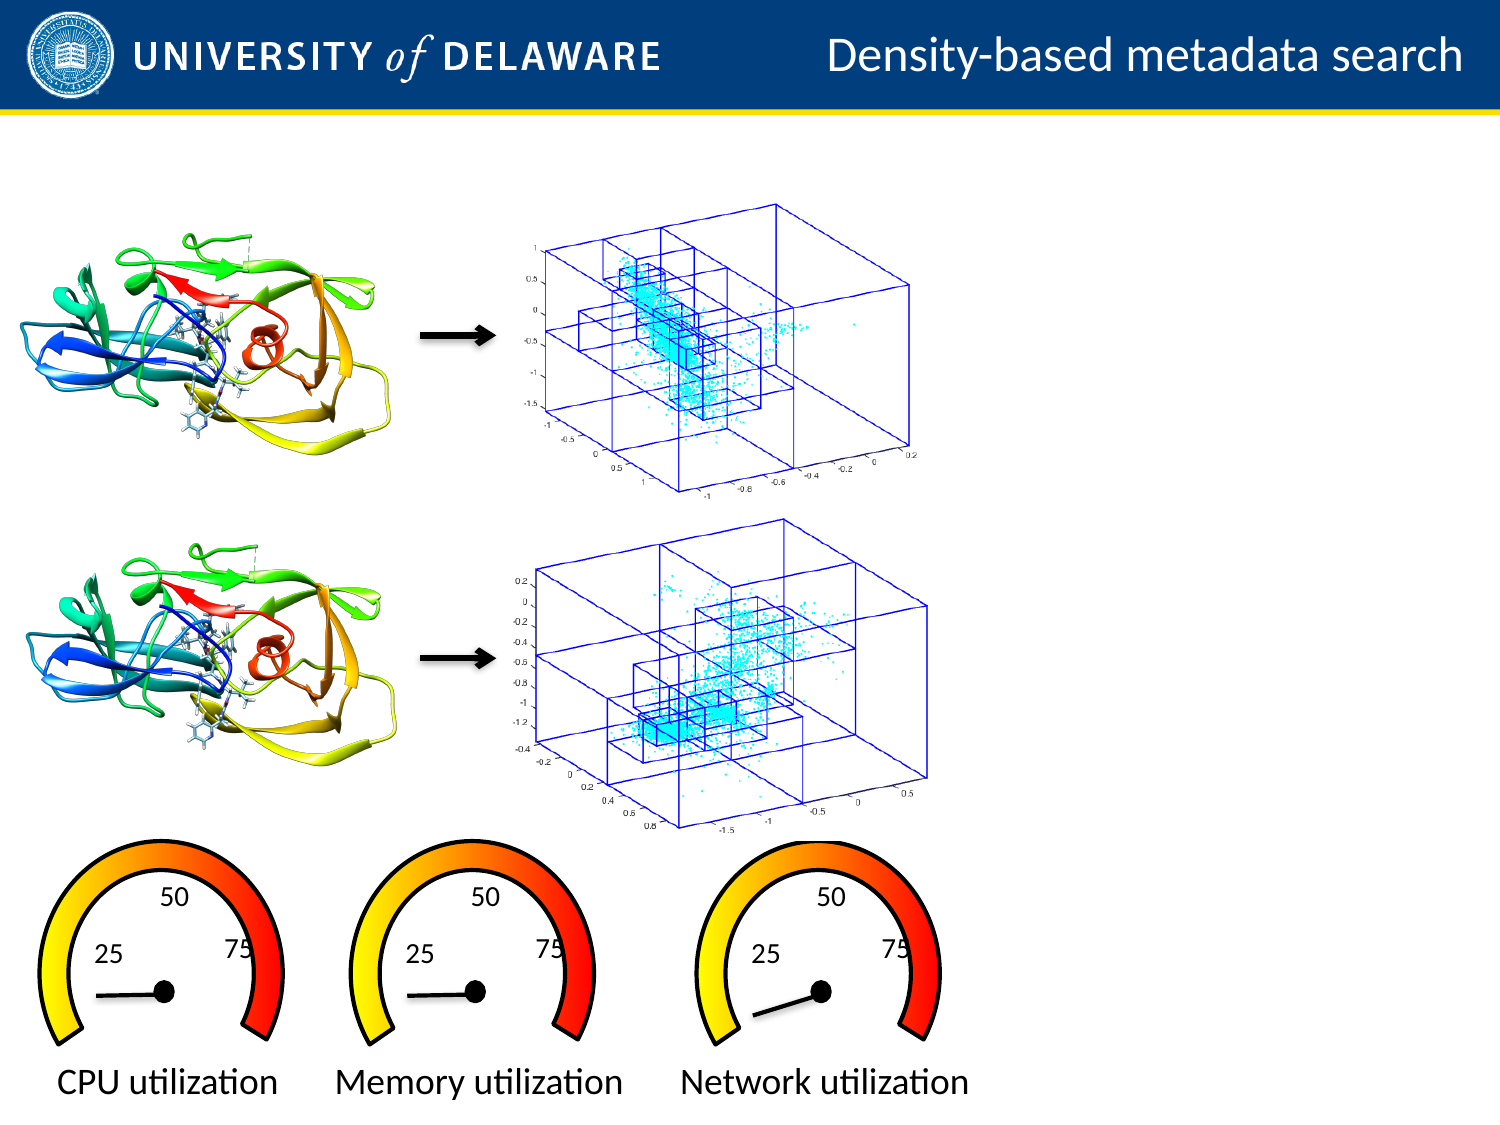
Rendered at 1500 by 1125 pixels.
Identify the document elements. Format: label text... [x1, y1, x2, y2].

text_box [317, 840, 641, 1111]
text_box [39, 840, 296, 1111]
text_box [662, 840, 988, 1111]
text_box Density-based metadata search [811, 14, 1491, 89]
picture [0, 0, 1500, 1125]
